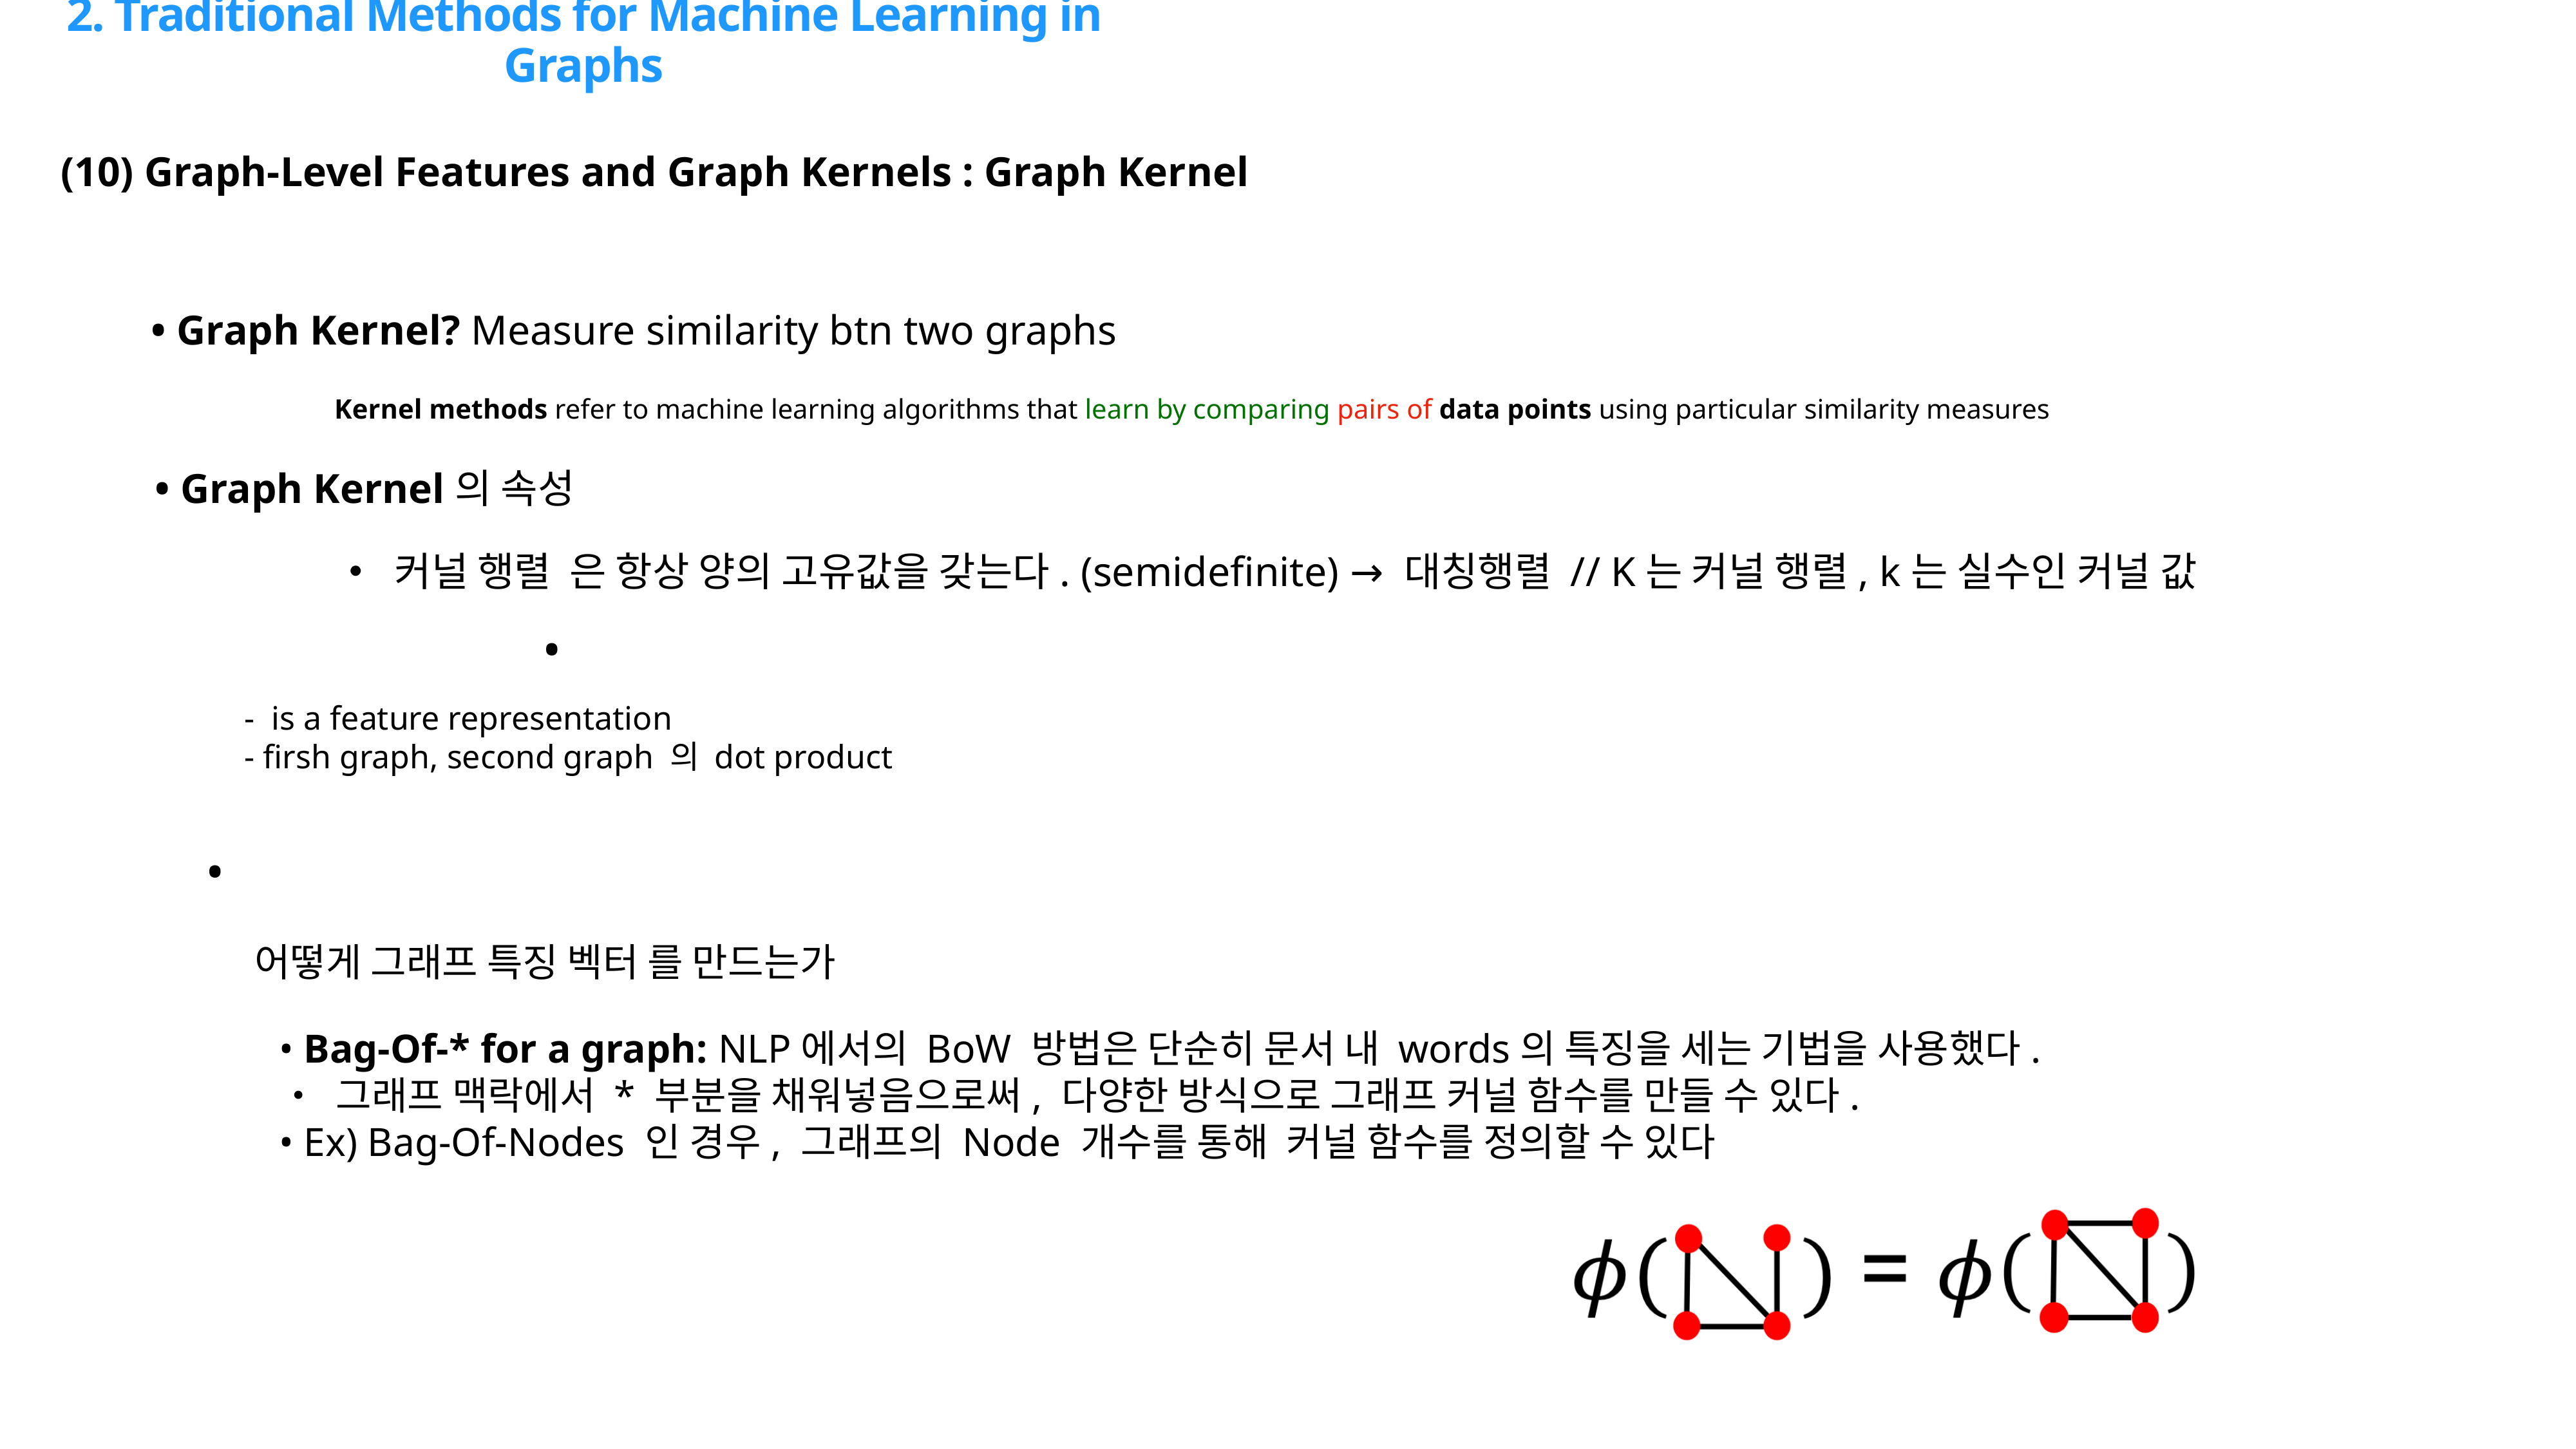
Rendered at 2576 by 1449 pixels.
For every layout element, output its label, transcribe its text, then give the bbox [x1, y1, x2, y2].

picture [1532, 1175, 2286, 1374]
text_box • Bag-Of-* for a graph: NLP에서의 BoW 방법은 단순히 문서 내 words의 특징을 세는 기법을 사용했다. • 그래프 맥락에서 * 부분을 채워넣음으로써, 다양한 방식으로 그래프 커널 함수를 만들 수 있다. • Ex) Bag-Of-Nodes 인 경우, 그래프의 Node 개수를 통해 커널 함수를 정의할 수 있다 [273, 1018, 2057, 1170]
text_box • 커널 행렬 은 항상 양의 고유값을 갖는다. (semidefinite) → 대칭행렬 // K는 커널 행렬, k는 실수인 커널 값 [330, 540, 2203, 600]
text_box • [539, 618, 565, 678]
text_box - is a feature representation - firsh graph, second graph 의 dot product [239, 692, 898, 781]
text_box Kernel methods refer to machine learning algorithms that learn by comparing pairs of data points using particular similarity measures [328, 386, 2056, 430]
title 2. Traditional Methods for Machine Learning in Graphs [0, 16, 1179, 99]
text_box • Graph Kernel? Measure similarity btn two graphs [146, 299, 1123, 358]
text_box (10) Graph-Level Features and Graph Kernels : Graph Kernel [55, 140, 1256, 200]
text_box • Graph Kernel의 속성 [149, 457, 580, 516]
text_box 어떻게 그래프 특징 벡터 를 만드는가 [249, 932, 842, 990]
text_box • [202, 840, 239, 900]
